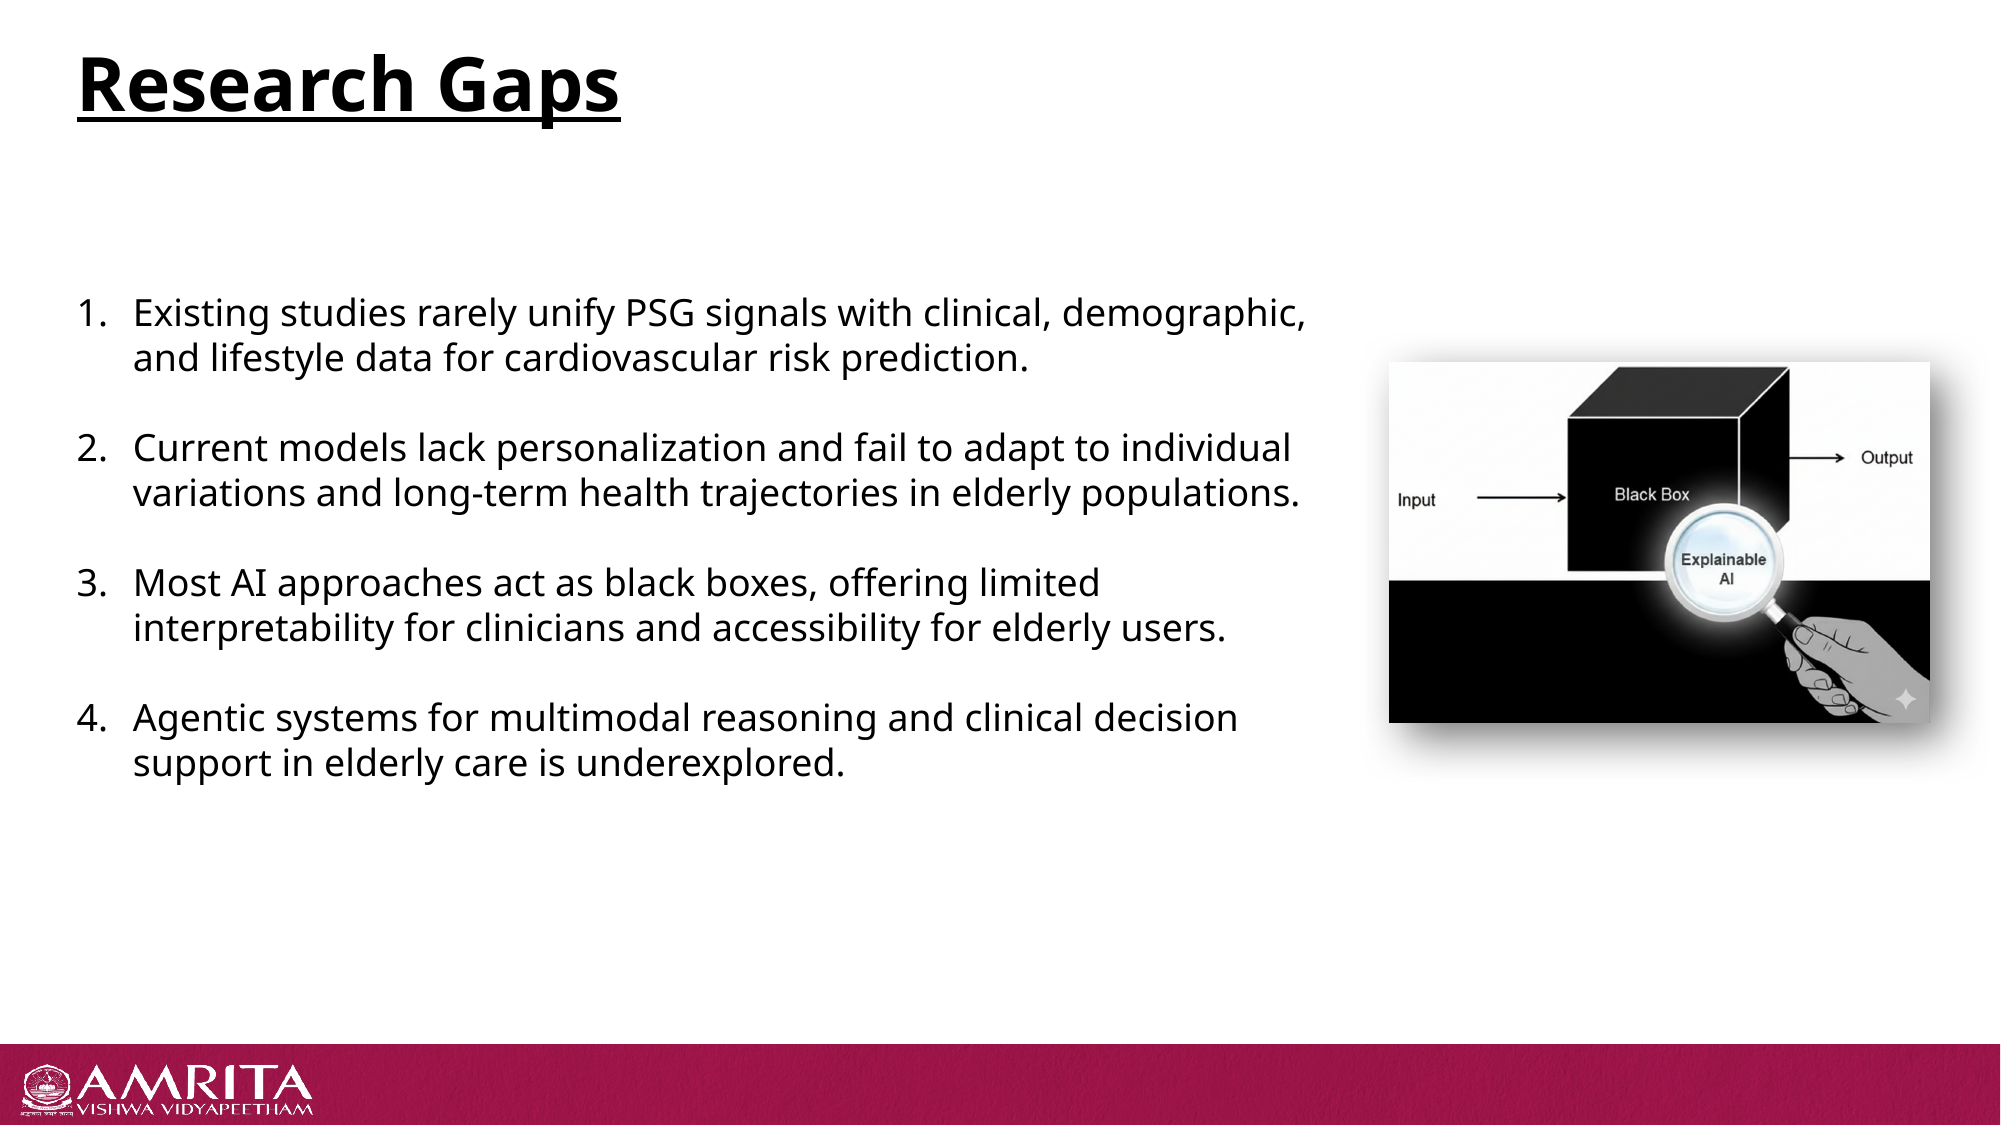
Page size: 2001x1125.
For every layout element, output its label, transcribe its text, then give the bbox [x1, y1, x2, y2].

picture [0, 1044, 2001, 1125]
picture [1389, 362, 1930, 723]
title Research Gaps [61, 51, 1787, 123]
text_box Existing studies rarely unify PSG signals with clinical, demographic, and lifestyle data for cardiovascular risk prediction. Current models lack personalization and fail to adapt to individual variations and long-term health trajectories in elderly populations. Most AI approaches act as black boxes, offering limited interpretability for clinicians and accessibility for elderly users. Agentic systems for multimodal reasoning and clinical decision support in elderly care is underexplored. [61, 280, 1352, 791]
